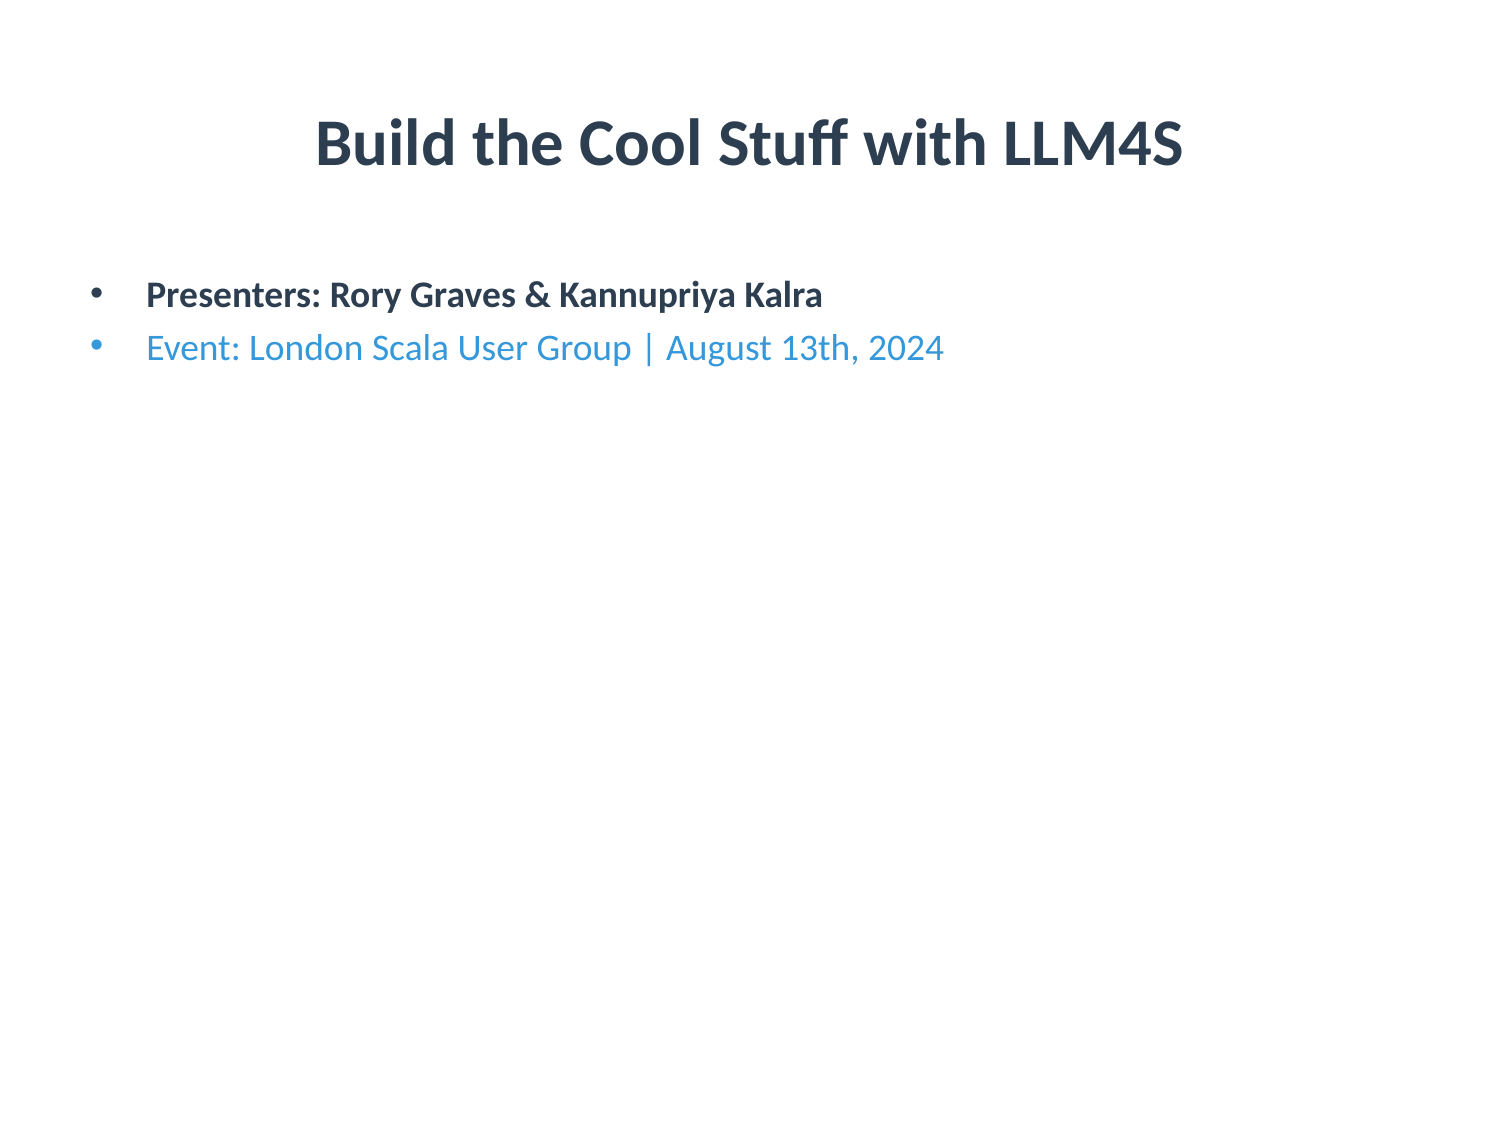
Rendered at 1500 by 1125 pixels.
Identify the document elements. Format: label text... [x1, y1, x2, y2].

list Presenters: Rory Graves & Kannupriya Kalra Event: London Scala User Group | August 13th, 2024 [75, 262, 1425, 1005]
title Build the Cool Stuff with LLM4S [75, 45, 1425, 233]
